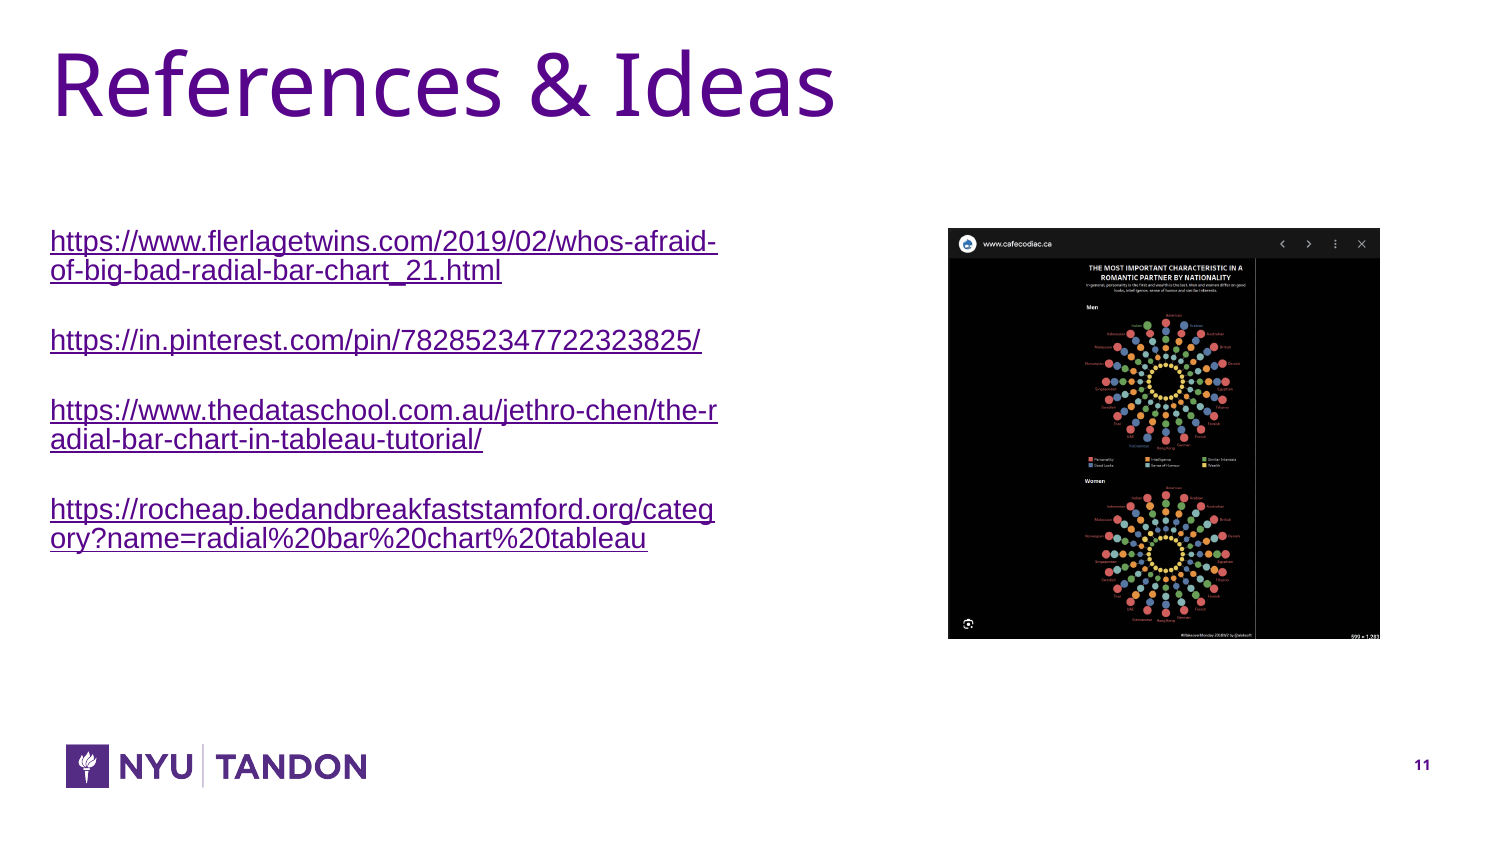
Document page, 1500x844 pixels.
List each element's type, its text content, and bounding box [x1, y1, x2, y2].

text_box [35, 182, 1380, 297]
picture [66, 744, 366, 788]
title References & Ideas [35, 30, 1418, 125]
picture [948, 227, 1381, 639]
text_box https://www.flerlagetwins.com/2019/02/whos-afraid-of-big-bad-radial-bar-chart_21.html https://in.pinterest.com/pin/782852347722323825/ https://www.thedataschool.com.au/jethro-chen/the-radial-bar-chart-in-tableau-tutorial/ https://rocheap.bedandbreakfaststamford.org/category?name=radial%20bar%20chart%20tableau [35, 215, 740, 580]
